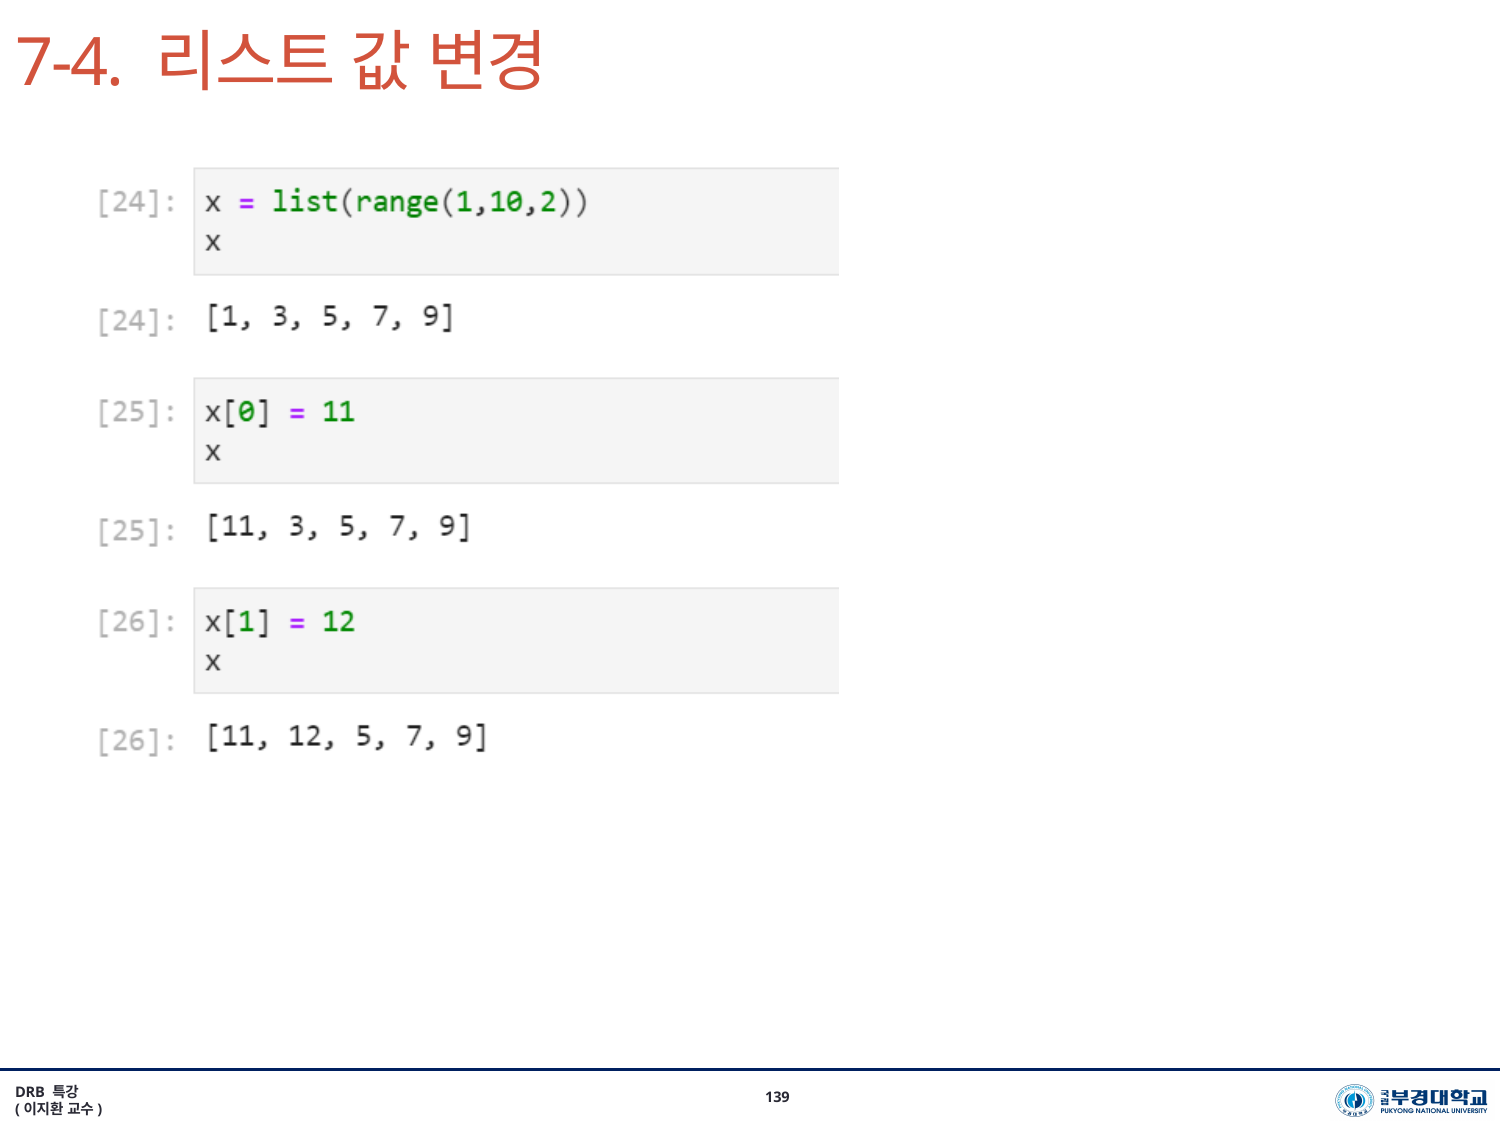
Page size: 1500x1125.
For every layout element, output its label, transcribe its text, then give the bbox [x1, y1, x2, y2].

picture [1330, 1079, 1495, 1121]
picture [74, 149, 840, 785]
slide_number DRB 특강 (이지환 교수) [0, 1082, 303, 1118]
title 7-4. 리스트 값 변경 [0, 1, 1500, 116]
